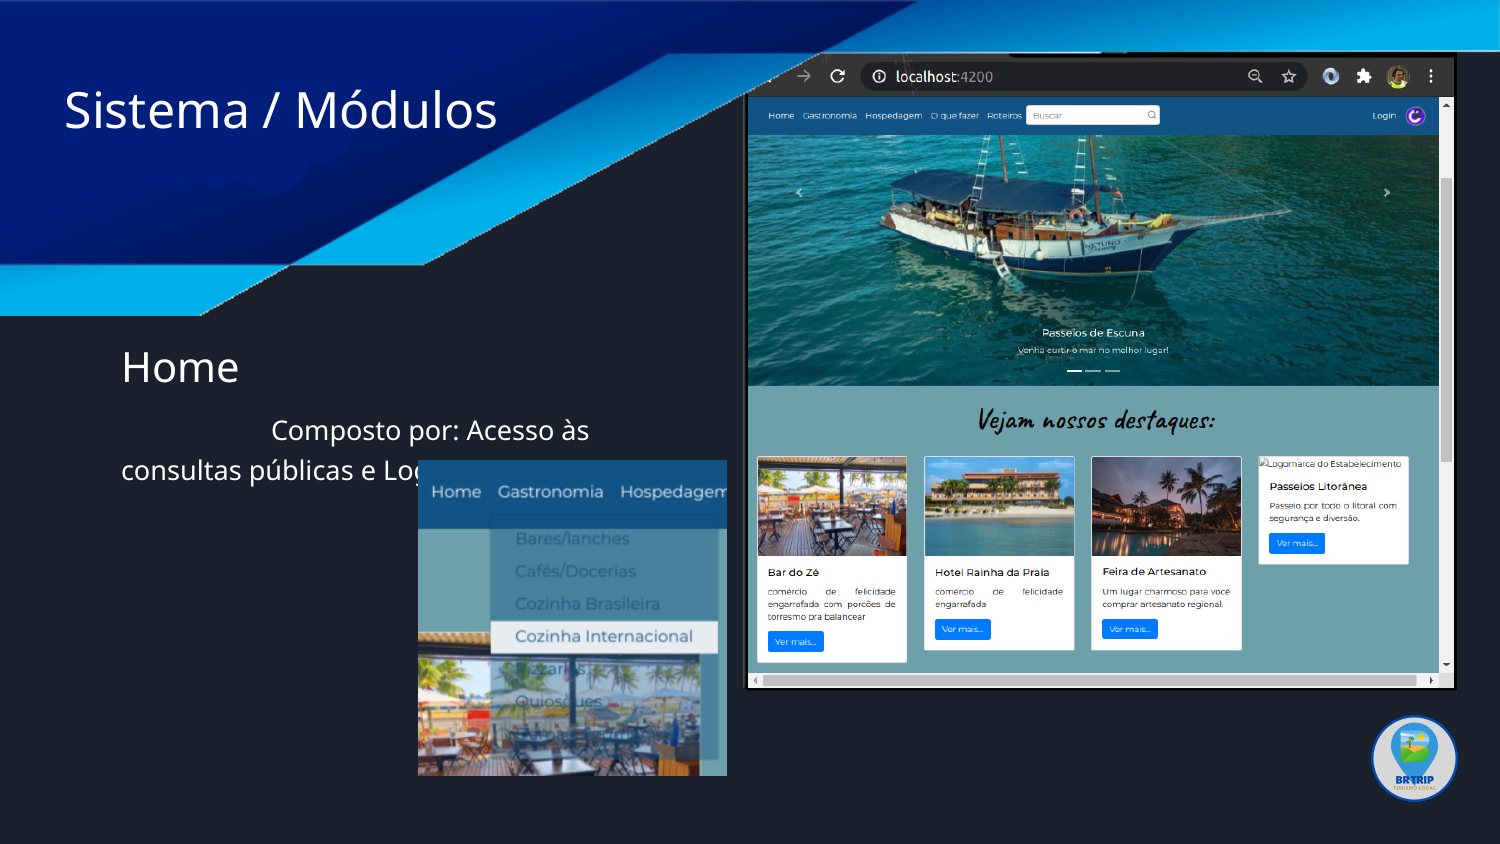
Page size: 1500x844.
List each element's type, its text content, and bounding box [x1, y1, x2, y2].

picture [418, 460, 727, 776]
picture [1369, 714, 1459, 804]
text_box Home Composto por: Acesso às consultas públicas e Login. [106, 324, 632, 502]
picture [0, 0, 1500, 691]
